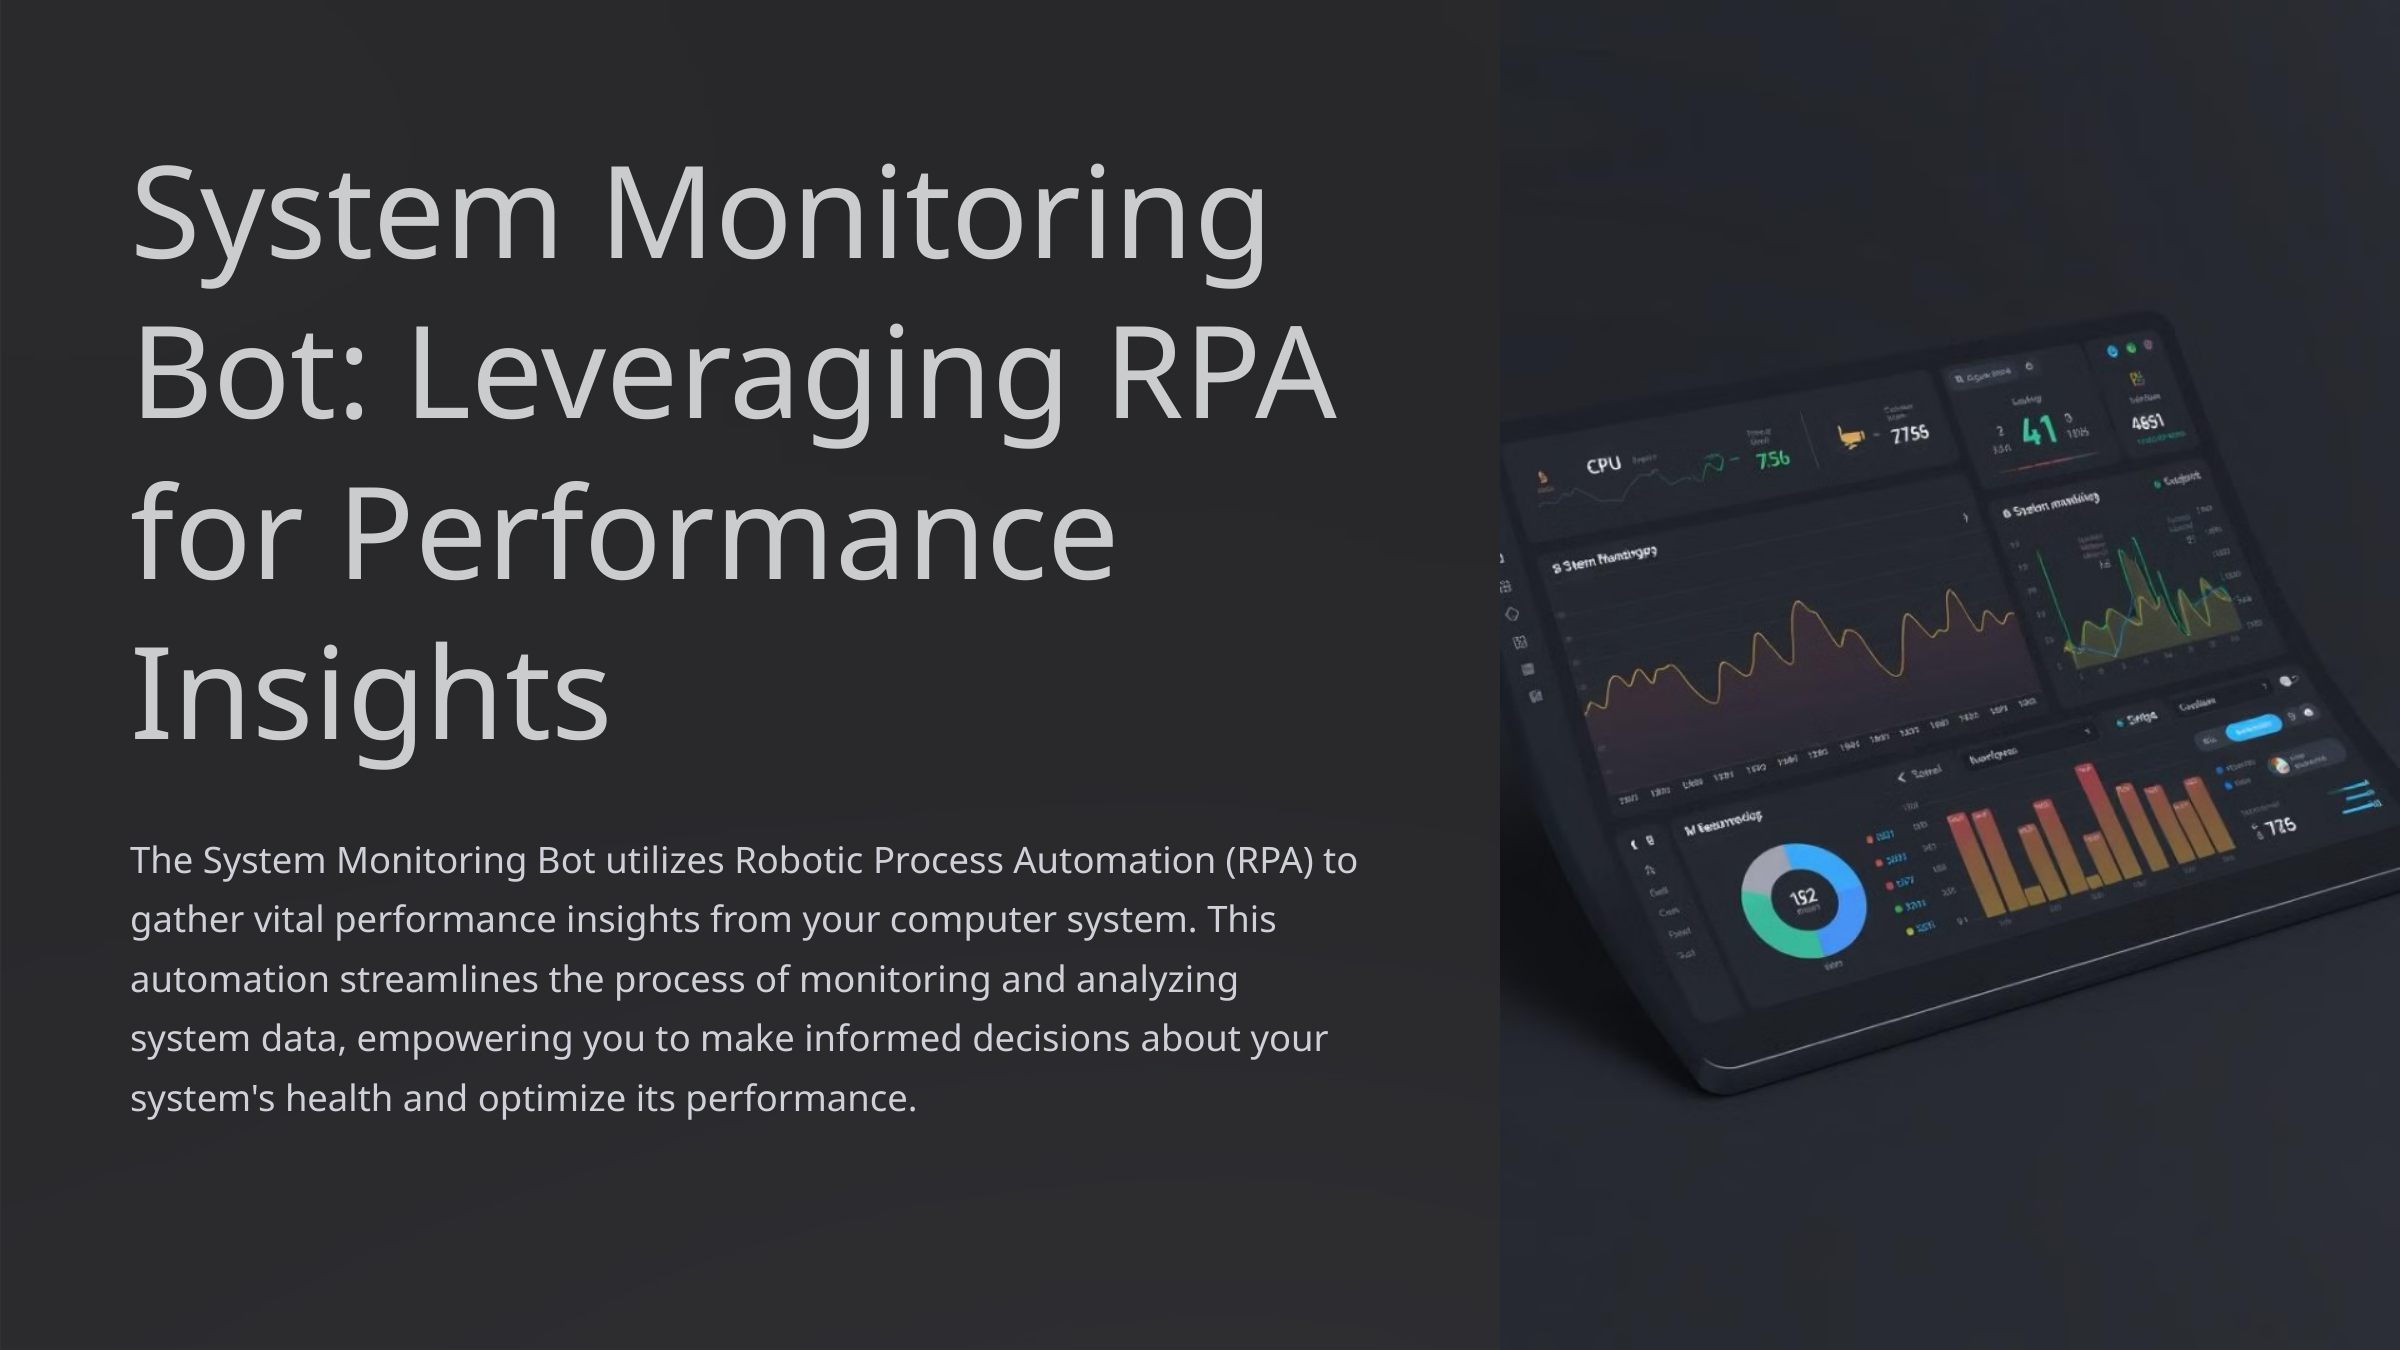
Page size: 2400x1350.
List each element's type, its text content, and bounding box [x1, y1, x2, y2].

text_box System Monitoring Bot: Leveraging RPA for Performance Insights [130, 123, 1370, 766]
picture [1499, 0, 2400, 1350]
text_box The System Monitoring Bot utilizes Robotic Process Automation (RPA) to gather vital performance insights from your computer system. This automation streamlines the process of monitoring and analyzing system data, empowering you to make informed decisions about your system's health and optimize its performance. [130, 821, 1370, 1120]
